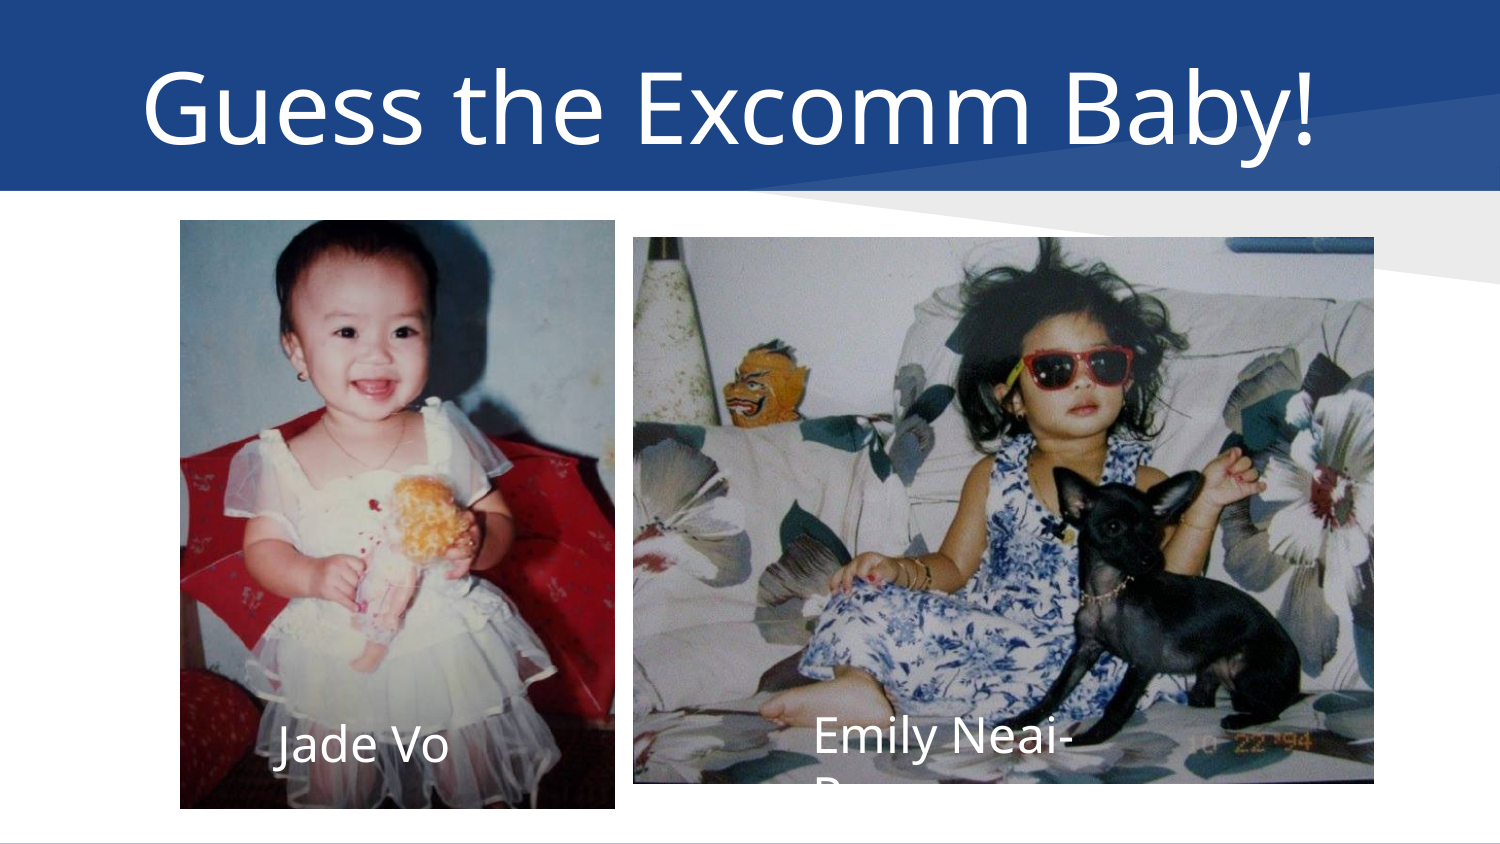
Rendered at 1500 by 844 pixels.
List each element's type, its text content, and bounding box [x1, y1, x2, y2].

picture [180, 220, 615, 809]
title Guess the Excomm Baby! [75, 33, 1425, 175]
picture [633, 237, 1374, 784]
